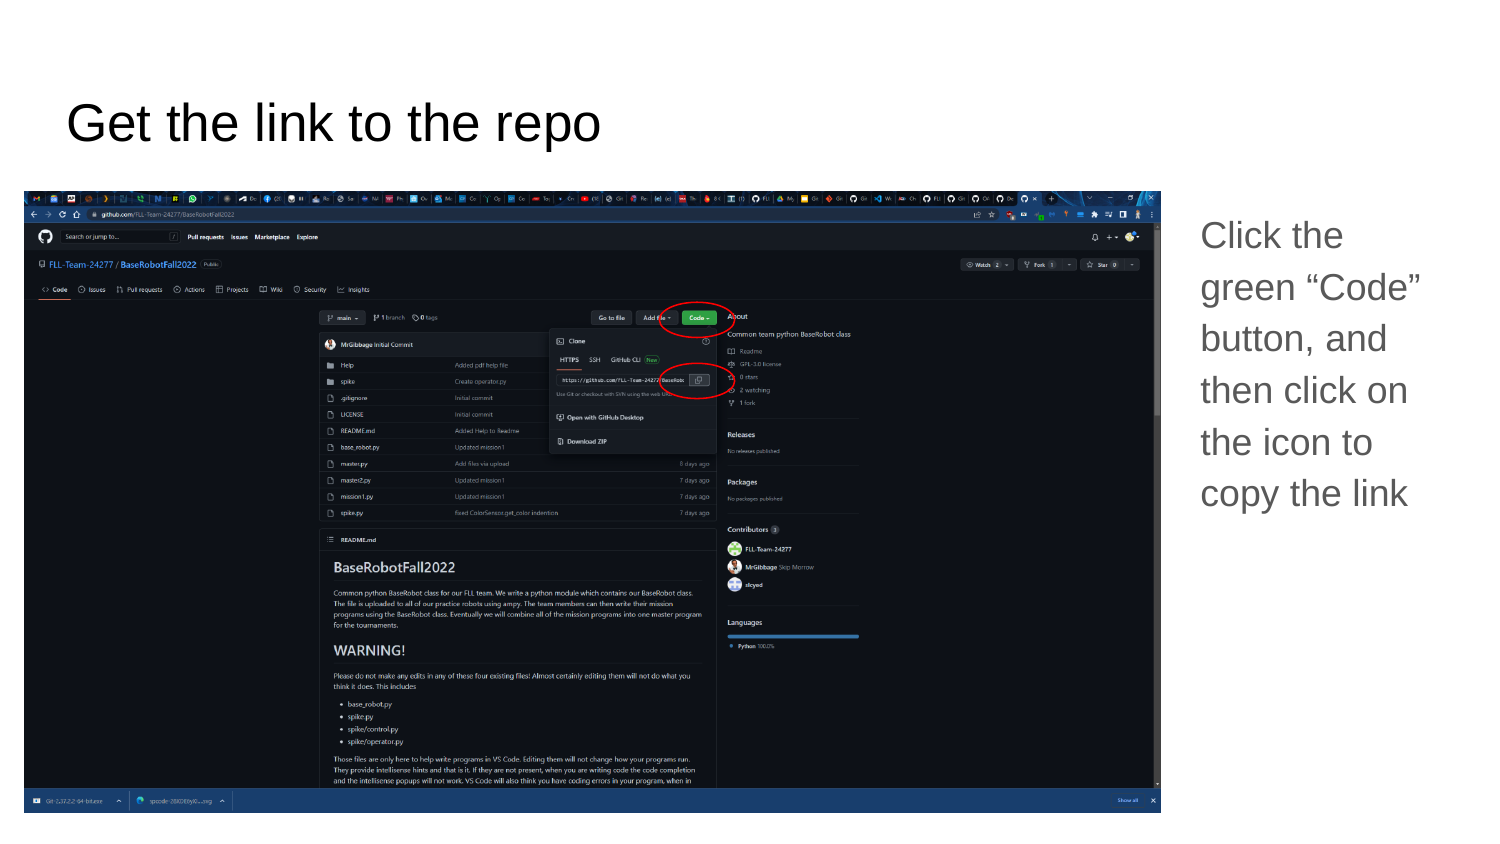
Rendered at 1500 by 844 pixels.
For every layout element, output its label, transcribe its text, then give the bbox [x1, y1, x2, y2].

list Click the green “Code” button, and then click on the icon to copy the link [1185, 189, 1449, 750]
picture [24, 191, 1161, 813]
title Get the link to the repo [51, 72, 1449, 167]
